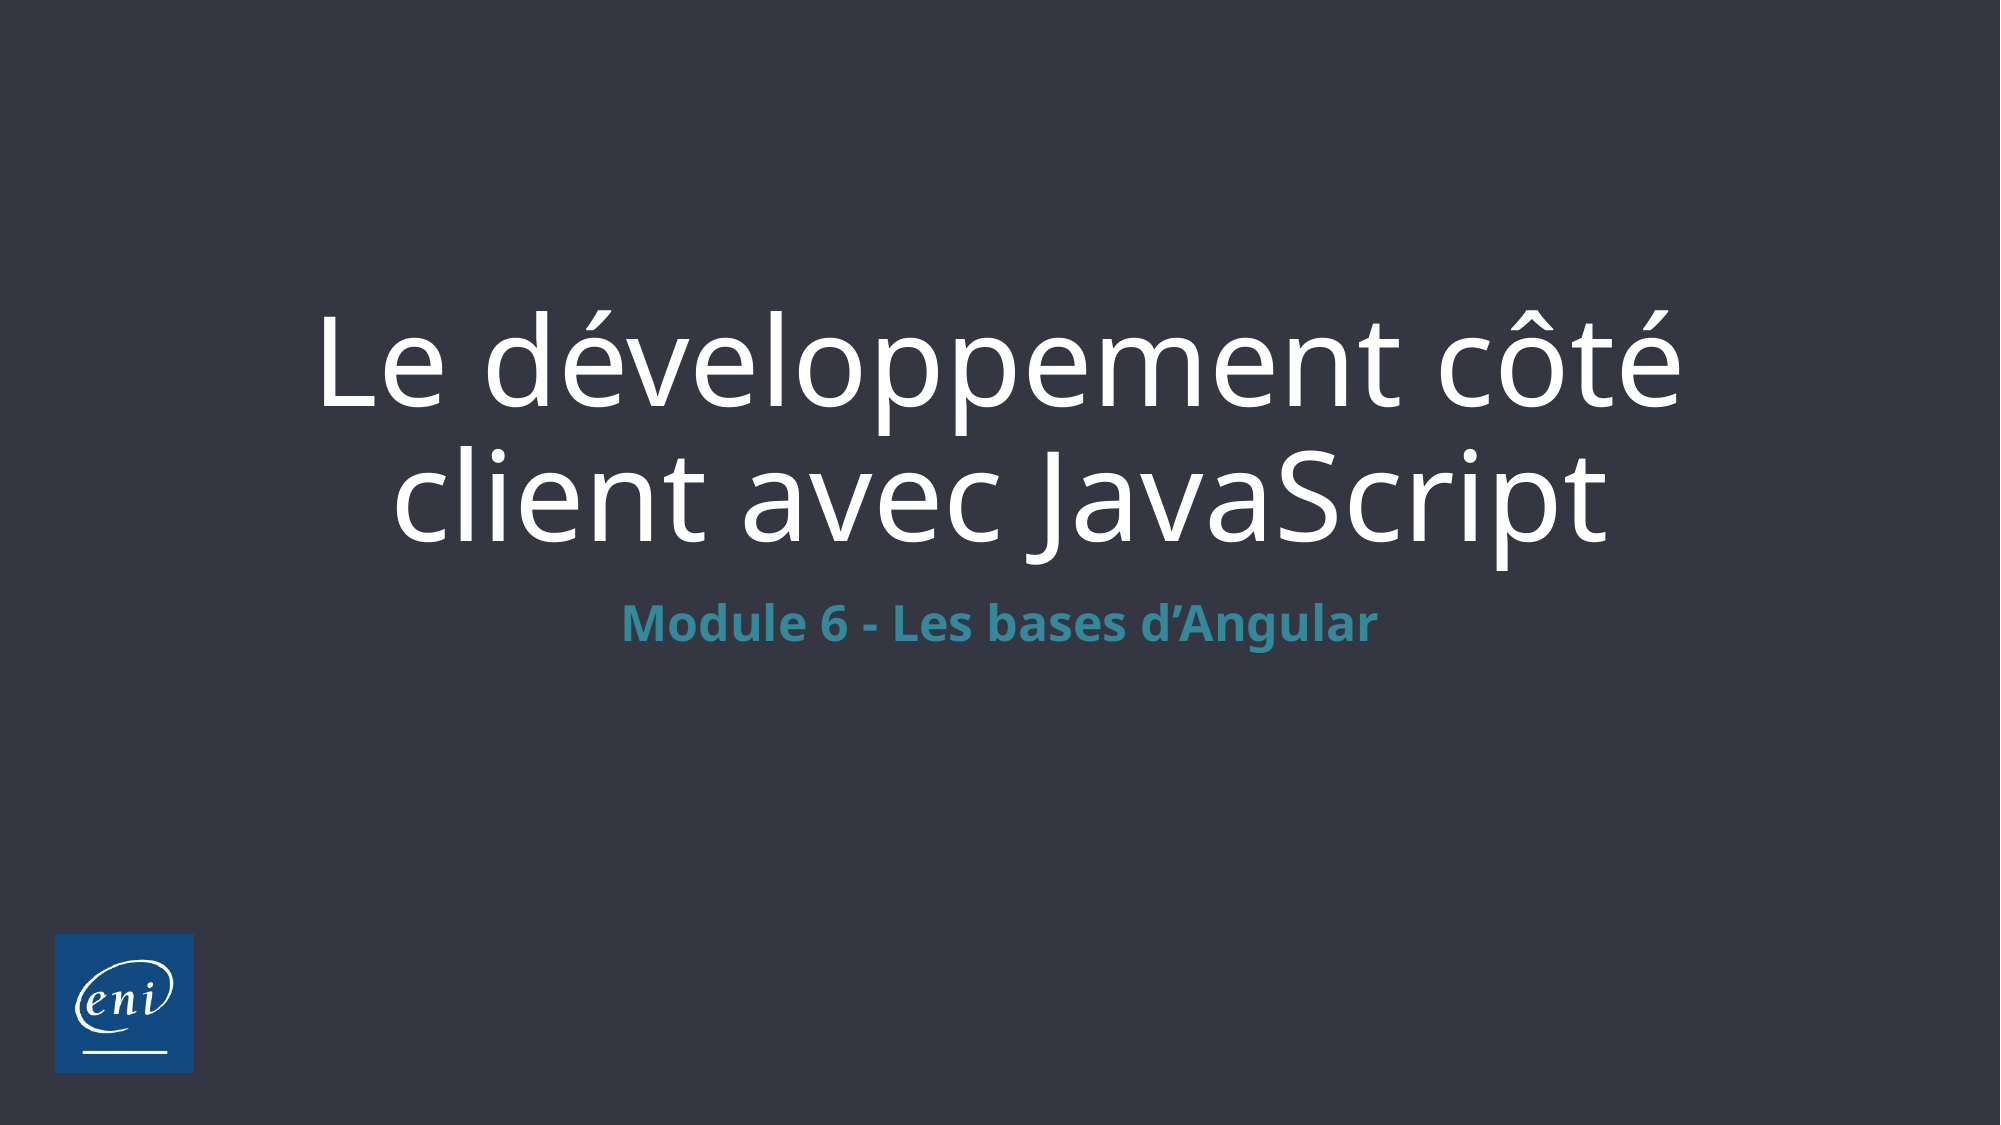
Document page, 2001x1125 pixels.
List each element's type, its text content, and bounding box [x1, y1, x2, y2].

subtitle Module 6 - Les bases d’Angular [249, 590, 1750, 863]
picture [55, 934, 194, 1073]
title Le développement côté client avec JavaScript [249, 184, 1750, 576]
